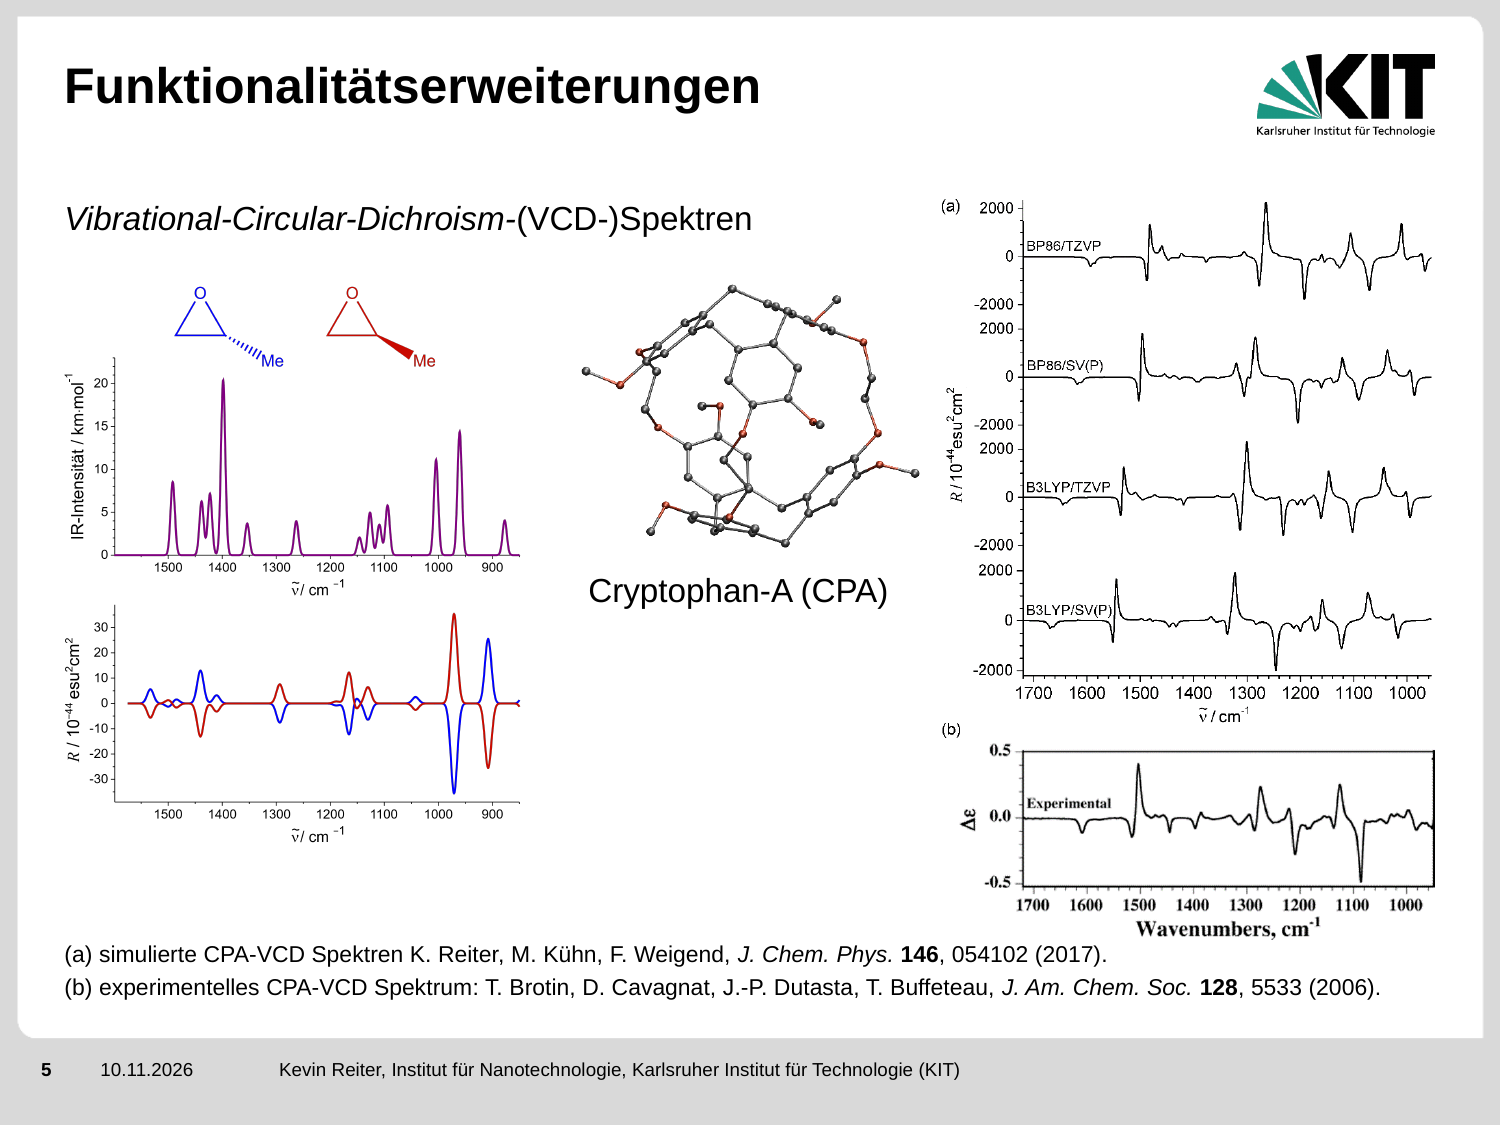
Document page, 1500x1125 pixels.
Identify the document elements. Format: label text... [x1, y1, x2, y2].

footer Kevin Reiter, Institut für Nanotechnologie, Karlsruher Institut für Technologie (KIT) [279, 1057, 976, 1117]
list Vibrational-Circular-Dichroism-(VCD-)Spektren Cryptophan-A (CPA) (a) simulierte CPA-VCD Spektren K. Reiter, M. Kühn, F. Weigend, J. Chem. Phys. 146, 054102 (2017). (b) experimentelles CPA-VCD Spektrum: T. Brotin, D. Cavagnat, J.-P. Dutasta, T. Buffeteau, J. Am. Chem. Soc. 128, 5533 (2006). [64, 196, 1436, 1000]
title Funktionalitätserweiterungen [64, 21, 1198, 174]
picture [0, 0, 1500, 1125]
